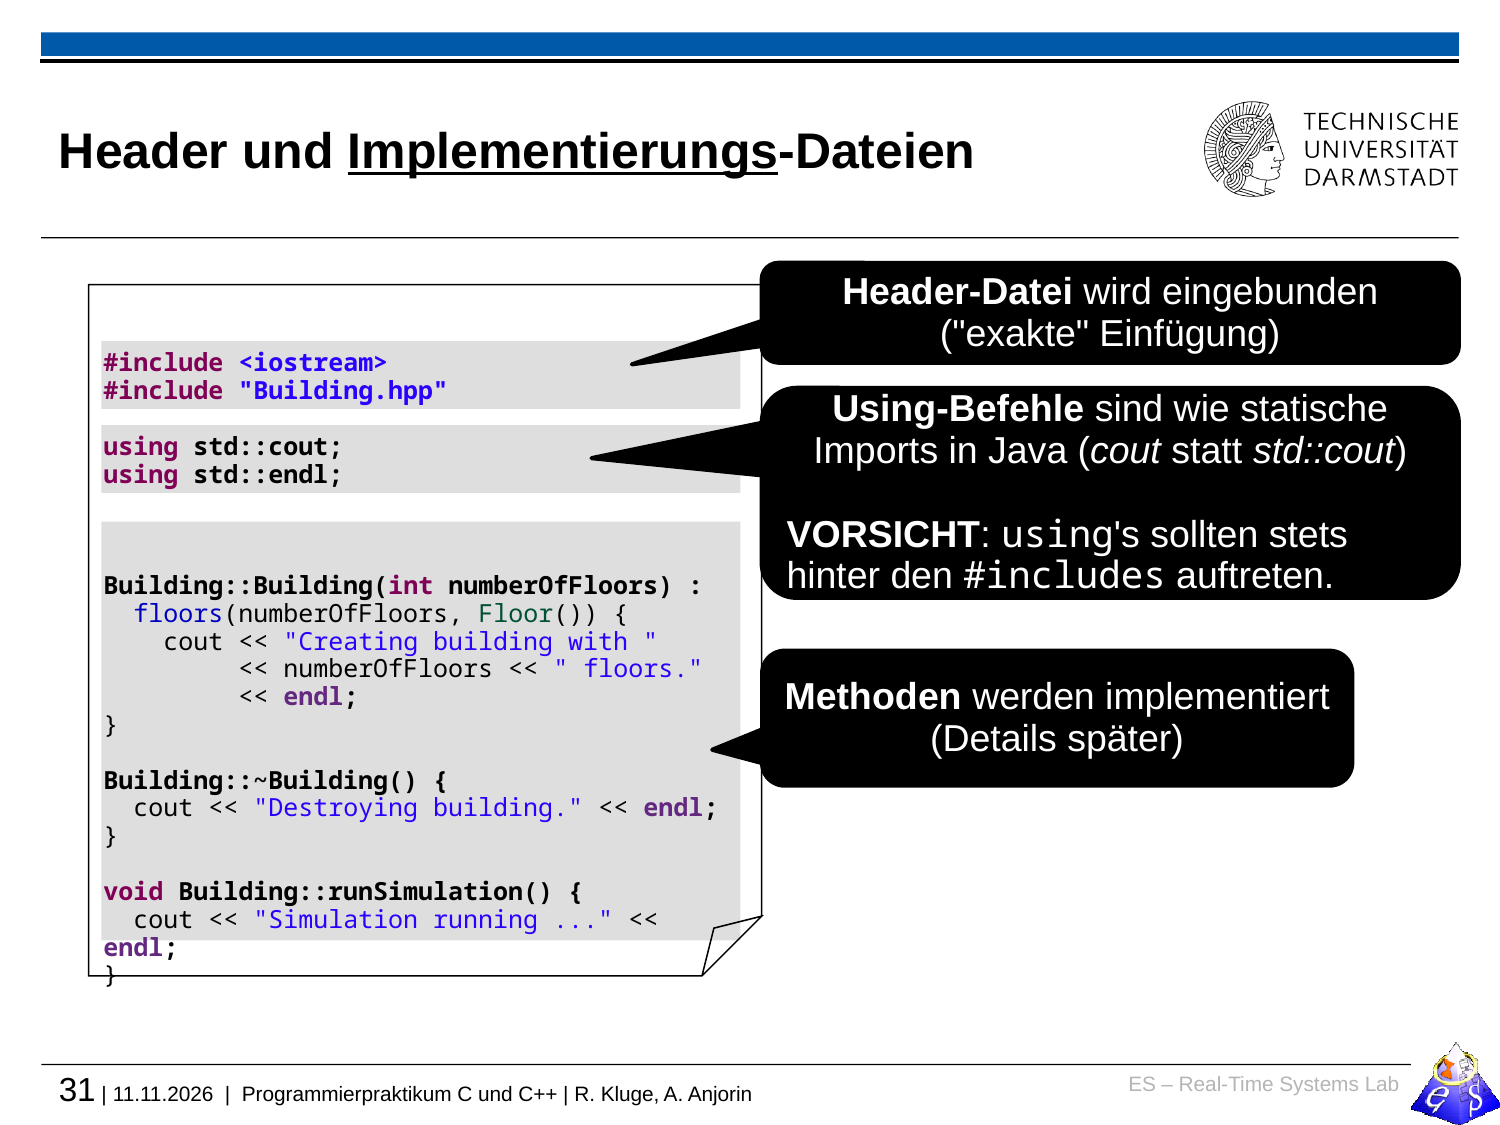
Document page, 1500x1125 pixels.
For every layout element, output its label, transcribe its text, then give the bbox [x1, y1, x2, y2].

text_box Header-Datei wird eingebunden ("exakte" Einfügung) [629, 260, 1461, 367]
picture [1411, 1041, 1500, 1125]
text_box #include <iostream> #include "Building.hpp" using std::cout; using std::endl; Building::Building(int numberOfFloors) : floors(numberOfFloors, Floor()) { cout << "Creating building with " << numberOfFloors << " floors." << endl; } Building::~Building() { cout << "Destroying building." << endl; } void Building::runSimulation() { cout << "Simulation running ..." << endl; } [88, 284, 762, 976]
title Header und Implementierungs-Dateien [58, 80, 1187, 218]
text_box Methoden werden implementiert (Details später) [710, 648, 1355, 788]
picture [1187, 84, 1483, 214]
title Mixins: Mehrfachvererbung trifft Templates [702, 916, 760, 974]
text_box Using-Befehle sind wie statische Imports in Java (cout statt std::cout) VORSICHT: using's sollten stets hinter den #includes auftreten. [589, 385, 1461, 600]
